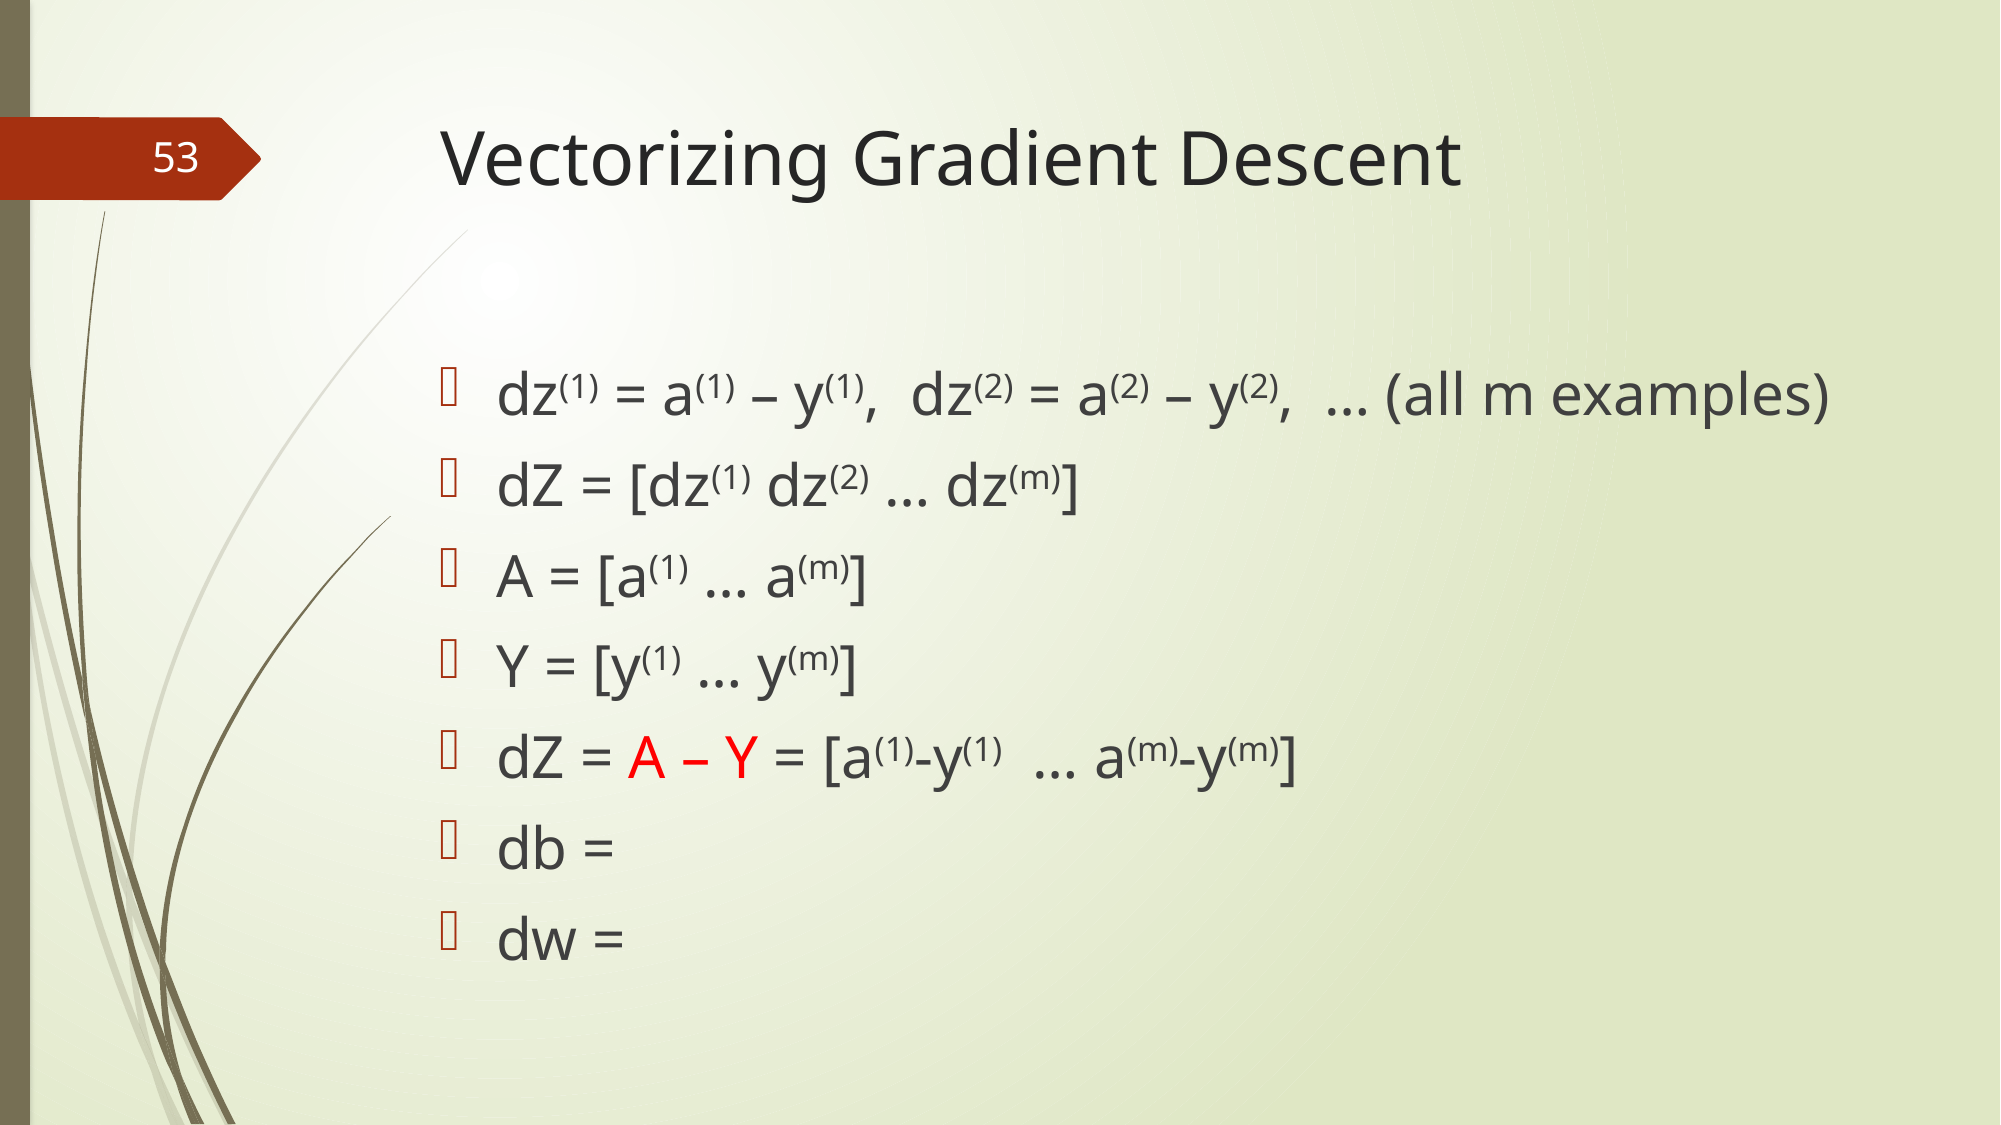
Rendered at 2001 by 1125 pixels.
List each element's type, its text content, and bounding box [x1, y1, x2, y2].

title Vectorizing Gradient Descent [425, 102, 1888, 313]
slide_number 53 [87, 129, 216, 190]
